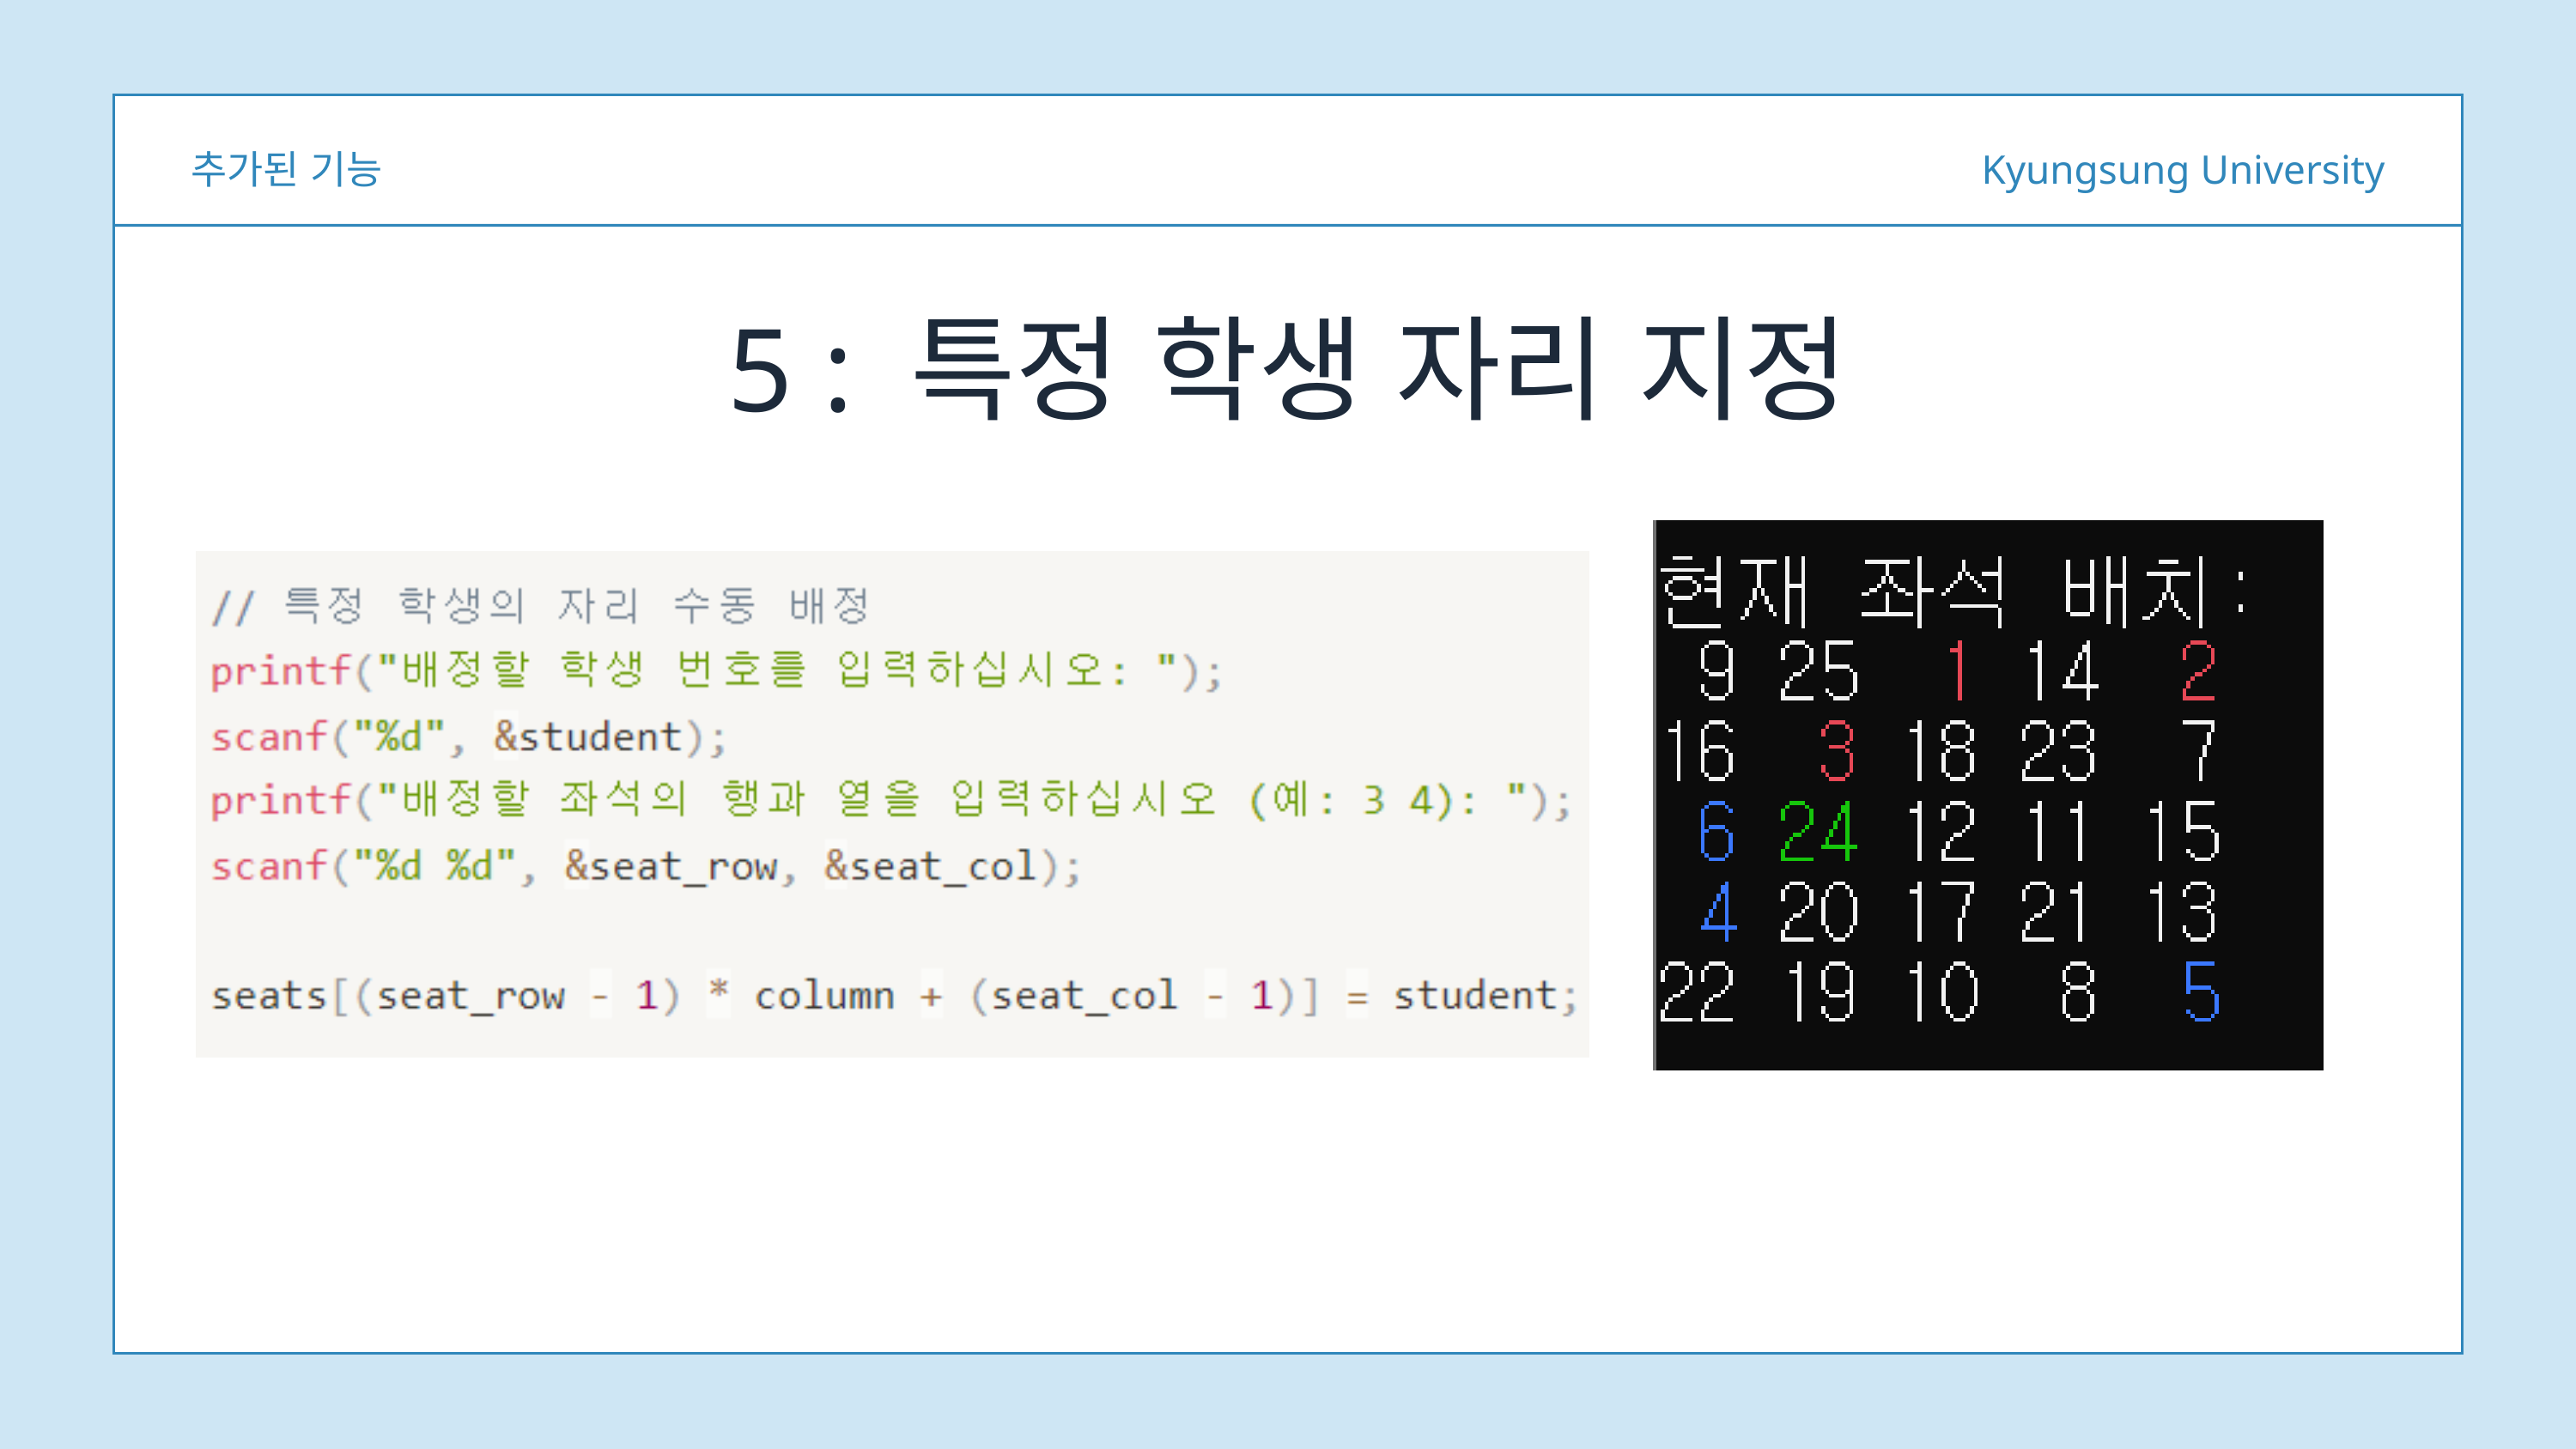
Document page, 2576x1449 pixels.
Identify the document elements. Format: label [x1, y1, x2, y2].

picture [196, 551, 1590, 1058]
text_box [113, 94, 2463, 1354]
picture [1652, 520, 2324, 1070]
